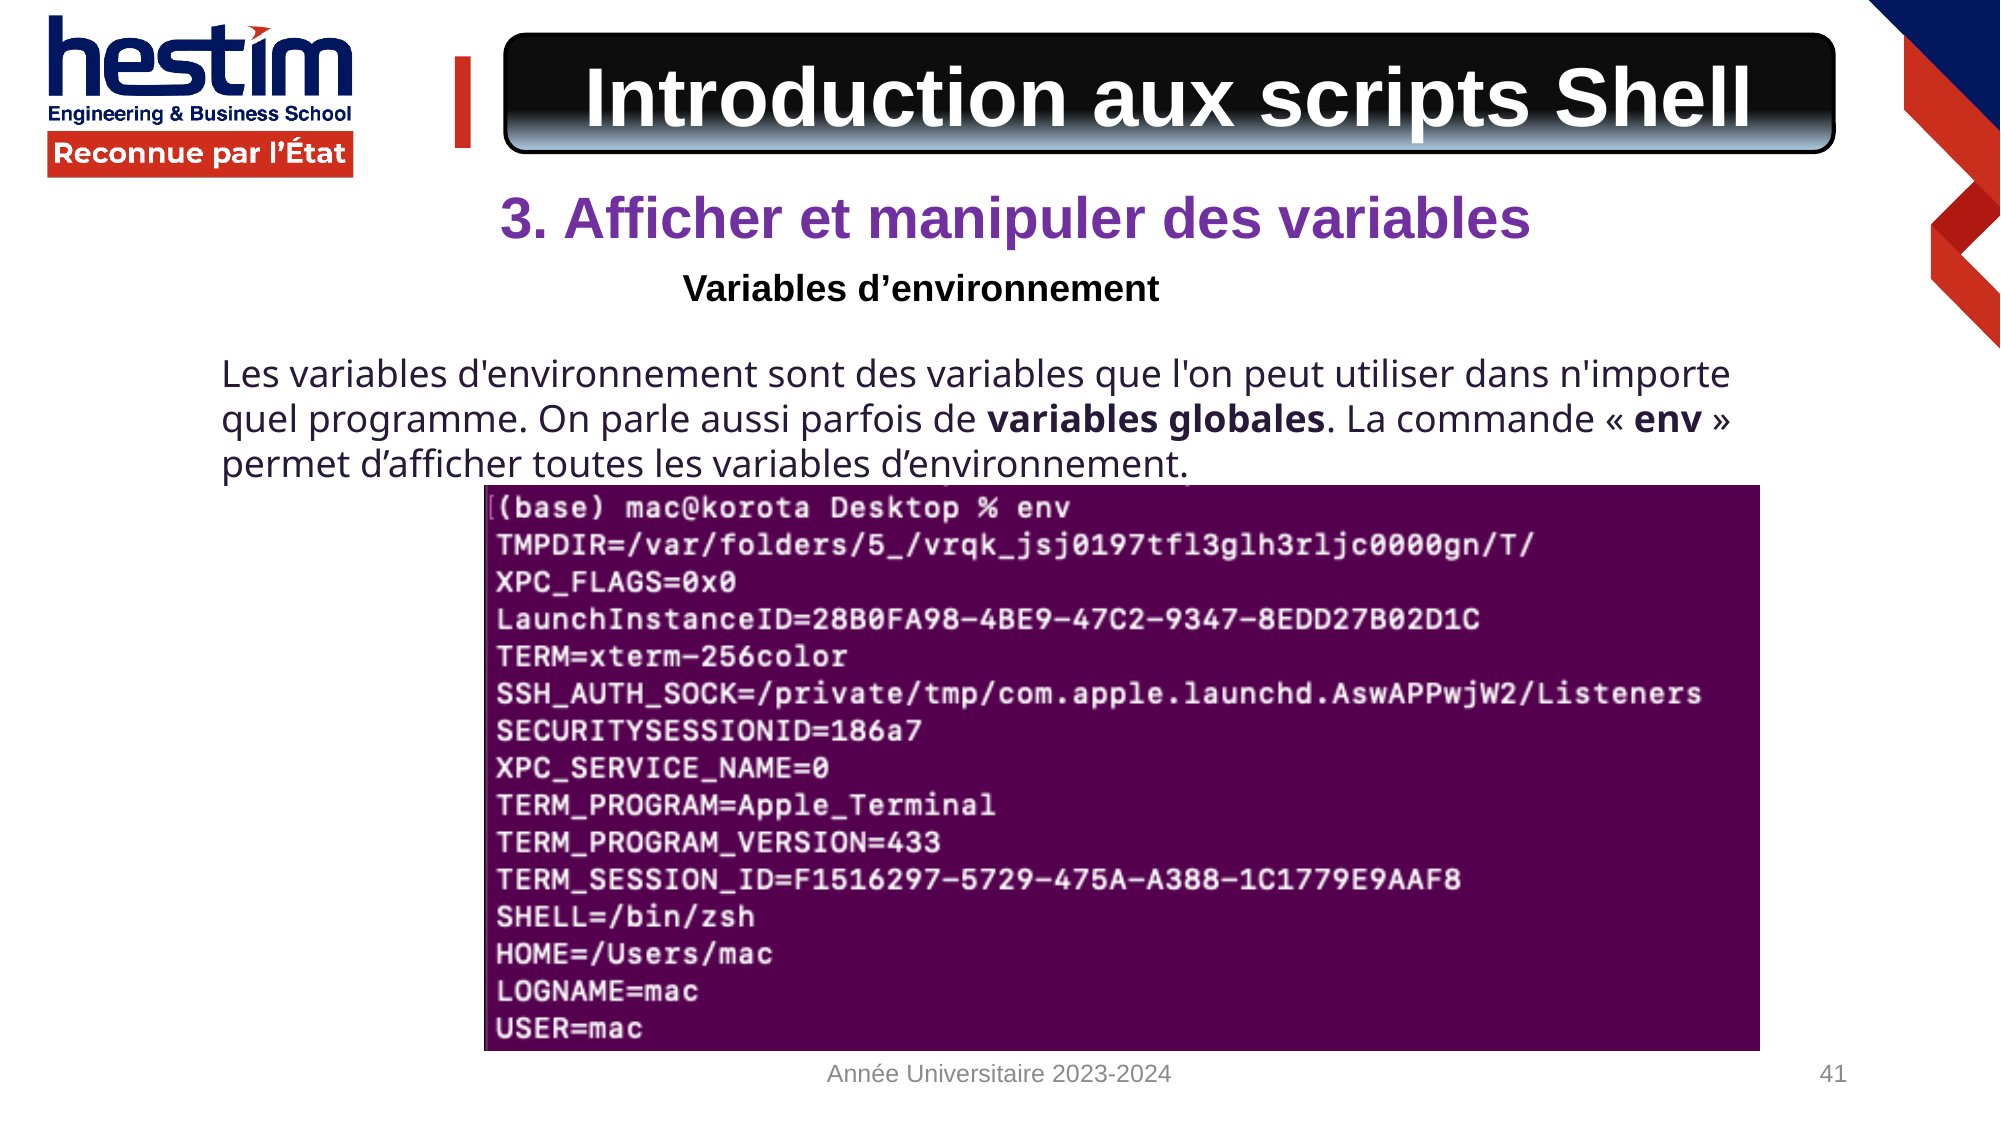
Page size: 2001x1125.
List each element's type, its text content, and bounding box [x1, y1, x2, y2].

text_box Variables d’environnement [667, 256, 1175, 317]
text_box [456, 55, 472, 149]
text_box Introduction aux scripts Shell [504, 33, 1835, 154]
slide_number 41 [1412, 1042, 1863, 1103]
picture [0, 7, 456, 212]
footer Année Universitaire 2023-2024 [662, 1051, 1338, 1103]
text_box Les variables d'environnement sont des variables que l'on peut utiliser dans n'importe quel programme. On parle aussi parfois de variables globales. La commande « env » permet d’afficher toutes les variables d’environnement. [206, 342, 1828, 493]
picture [484, 485, 1760, 1051]
text_box 3. Afficher et manipuler des variables [485, 173, 1548, 258]
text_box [1866, 0, 2000, 350]
